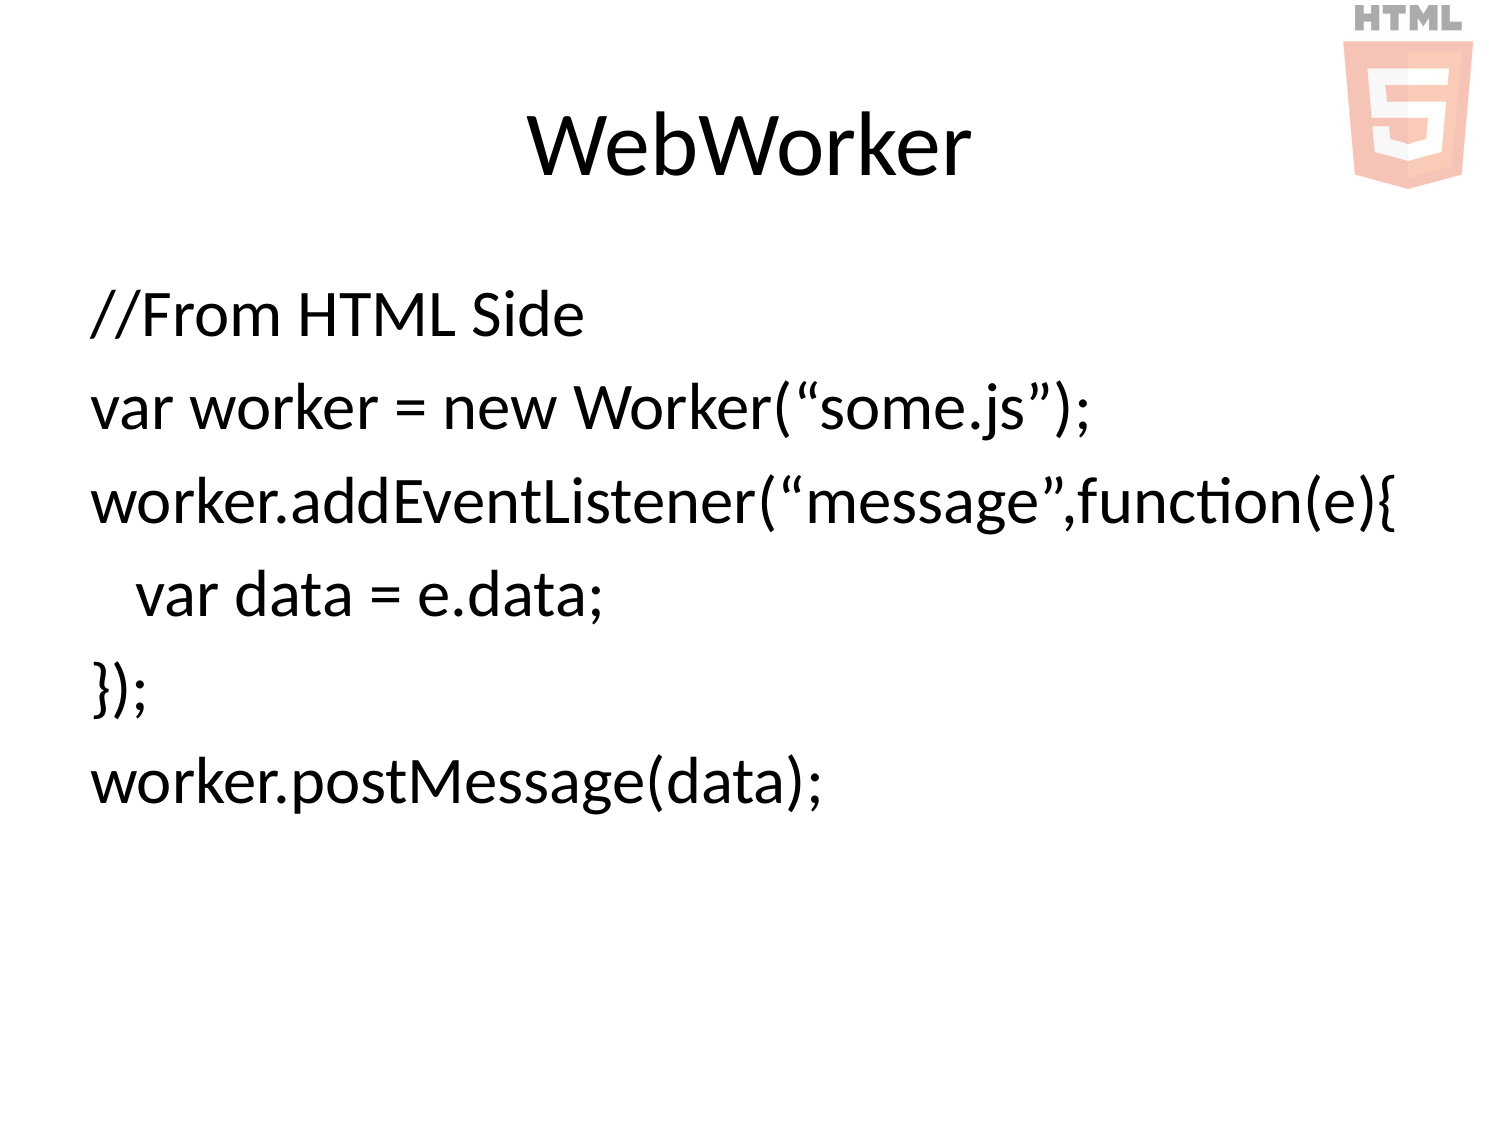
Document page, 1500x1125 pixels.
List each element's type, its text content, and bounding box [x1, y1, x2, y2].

title WebWorker [75, 45, 1425, 233]
list //From HTML Side var worker = new Worker(“some.js”); worker.addEventListener(“message”,function(e){ var data = e.data; }); worker.postMessage(data); [75, 262, 1425, 1005]
